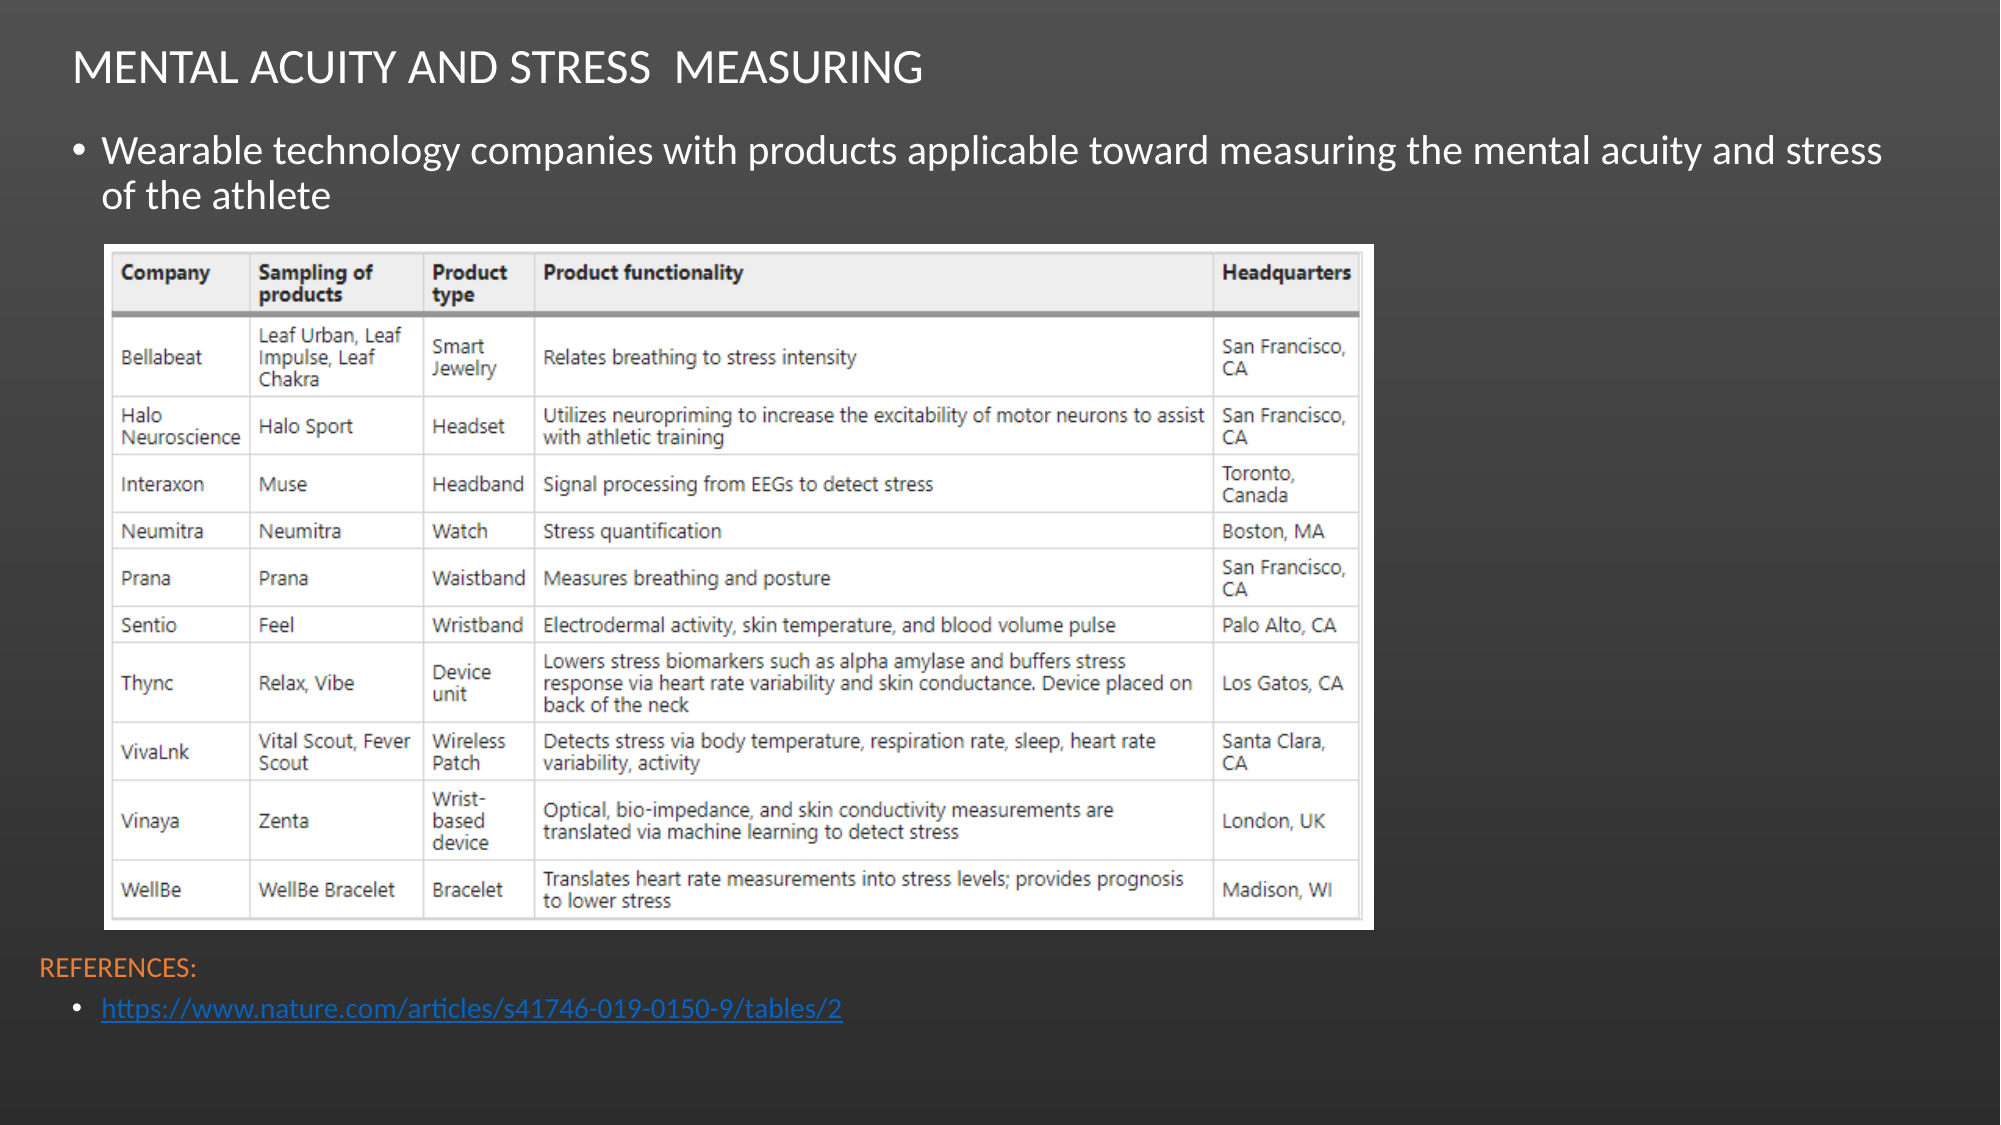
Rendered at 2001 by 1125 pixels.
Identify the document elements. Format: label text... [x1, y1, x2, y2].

picture [104, 244, 1374, 930]
title mental acuity and stress measuring [56, 33, 1937, 103]
list https://www.nature.com/articles/s41746-019-0150-9/tables/2 [56, 986, 1937, 1092]
list Wearable technology companies with products applicable toward measuring the mental acuity and stress of the athlete [56, 121, 1937, 939]
